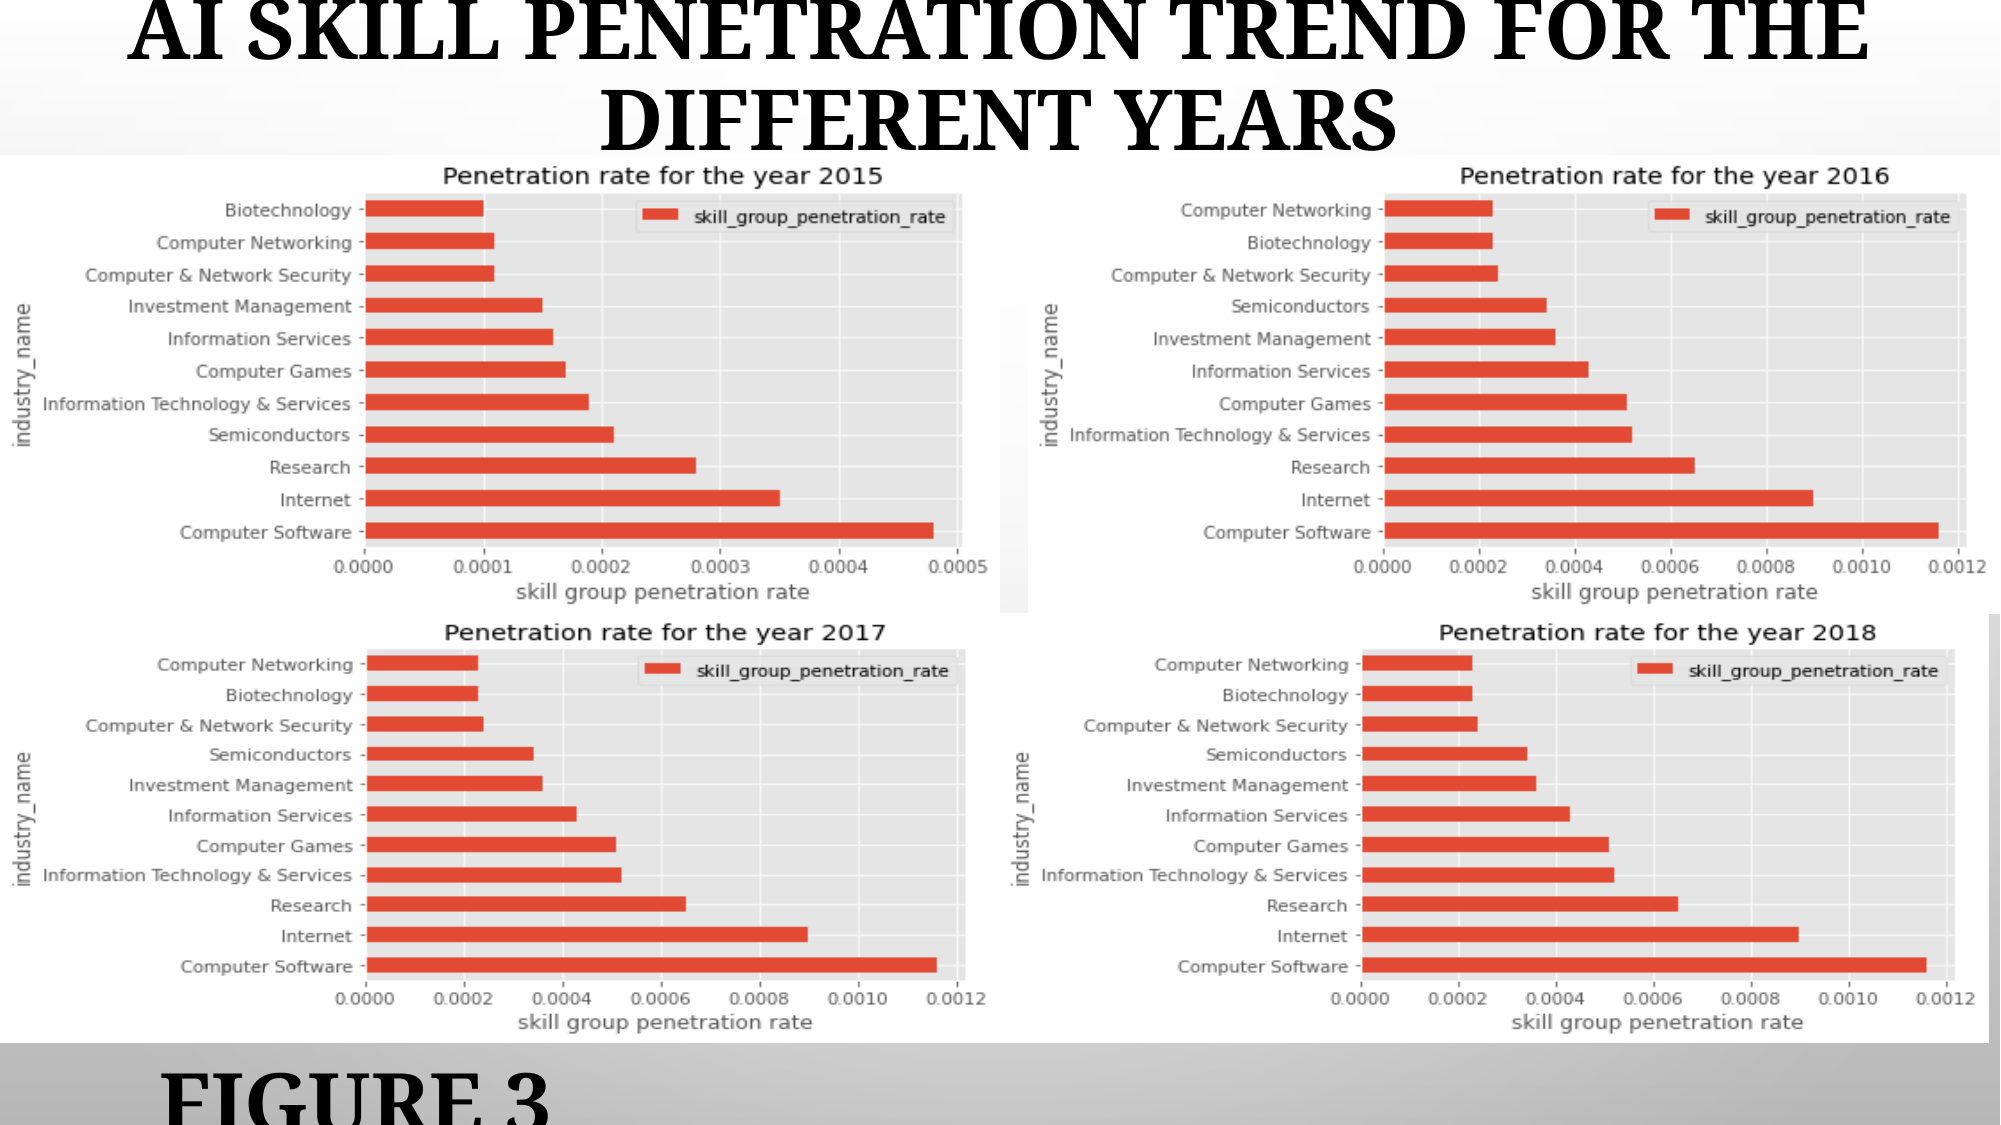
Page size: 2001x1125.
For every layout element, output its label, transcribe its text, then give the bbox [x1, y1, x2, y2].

text_box FIGURE 3 [0, 1050, 713, 1125]
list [0, 613, 997, 1043]
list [0, 155, 1001, 611]
picture [713, 155, 2000, 1125]
title AI SKILL PENETRATION TREND FOR THE DIFFERENT YEARS [0, 0, 2000, 156]
